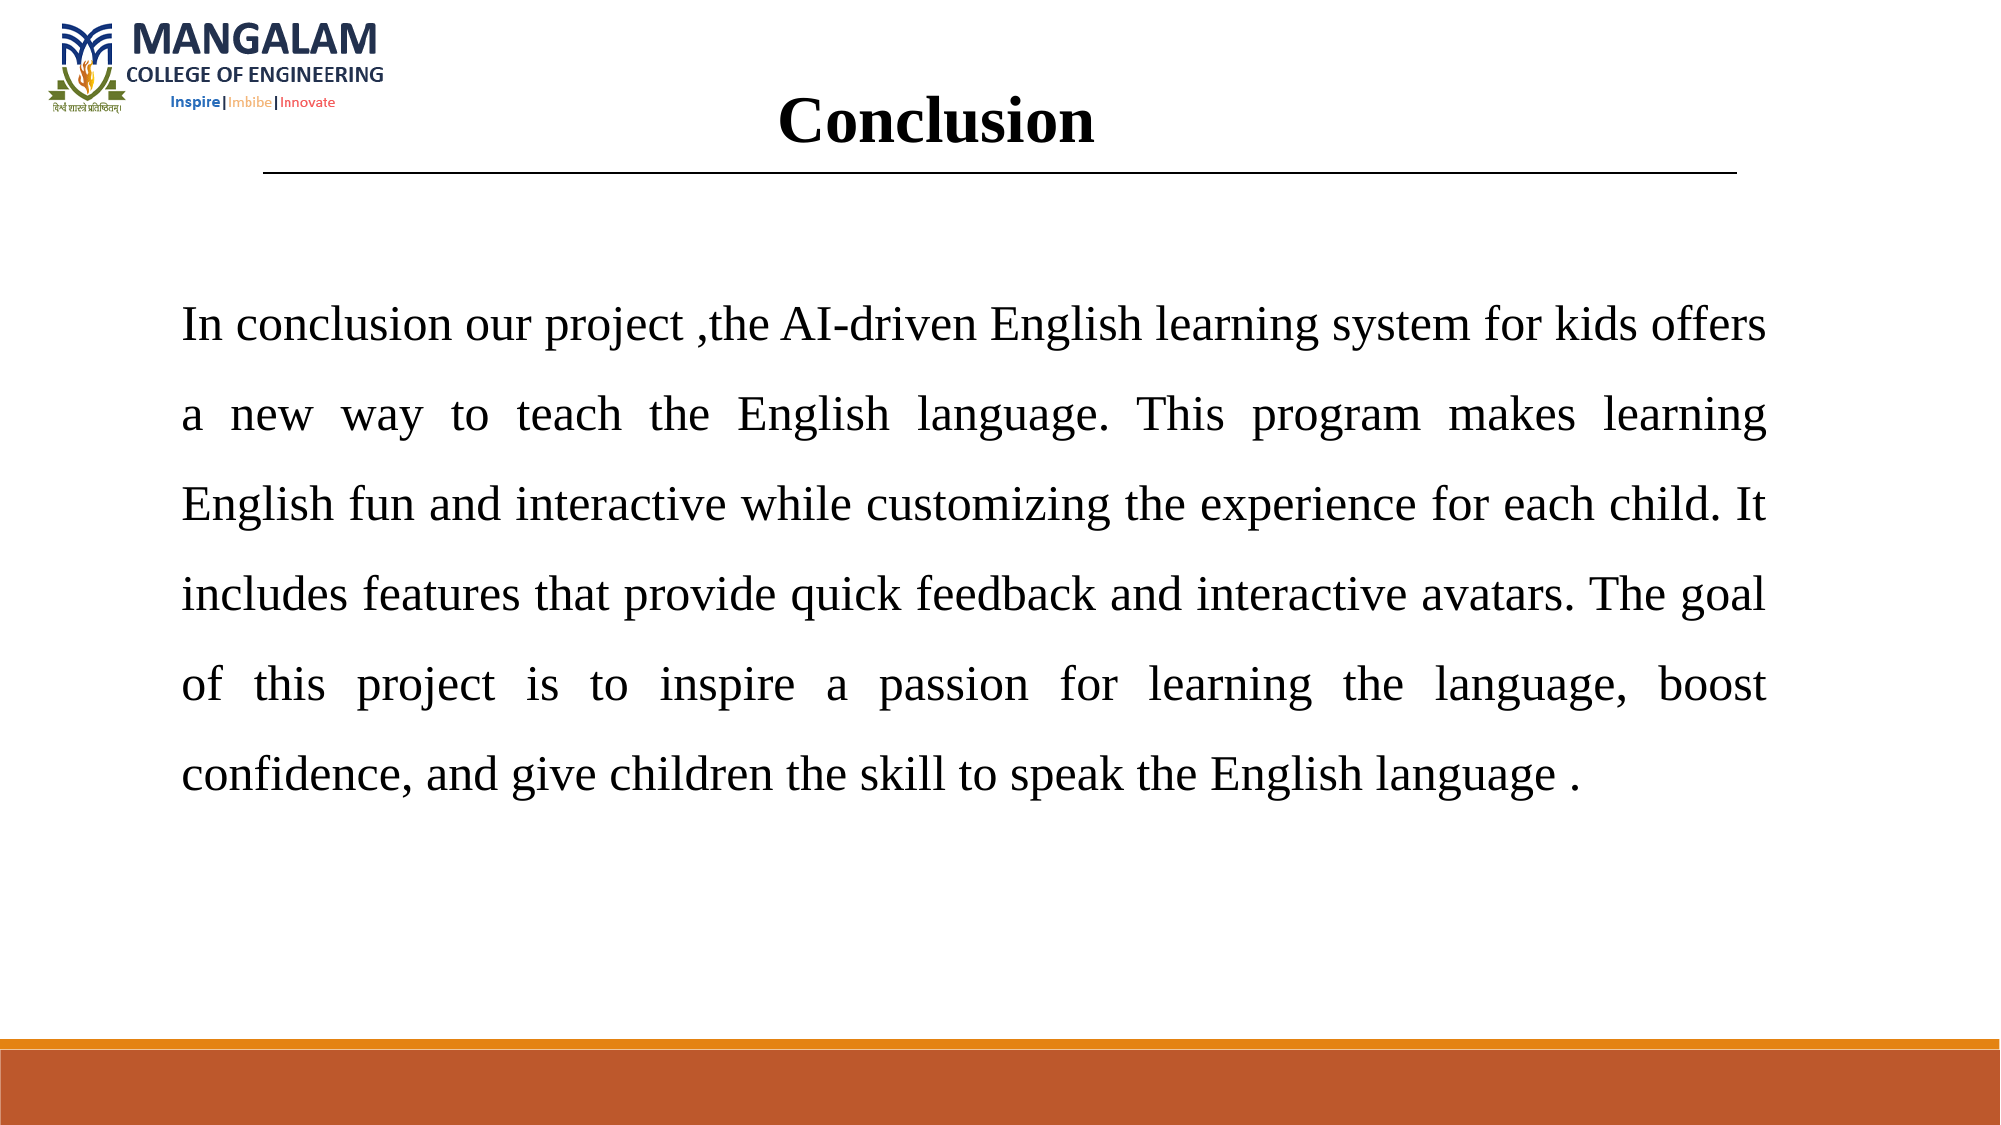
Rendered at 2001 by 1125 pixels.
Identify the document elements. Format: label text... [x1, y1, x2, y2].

text_box In conclusion our project ,the AI-driven English learning system for kids offers a new way to teach the English language. This program makes learning English fun and interactive while customizing the experience for each child. It includes features that provide quick feedback and interactive avatars. The goal of this project is to inspire a passion for learning the language, boost confidence, and give children the skill to speak the English language . [166, 252, 1784, 1048]
text_box Conclusion [762, 67, 1111, 163]
picture [14, 14, 405, 117]
